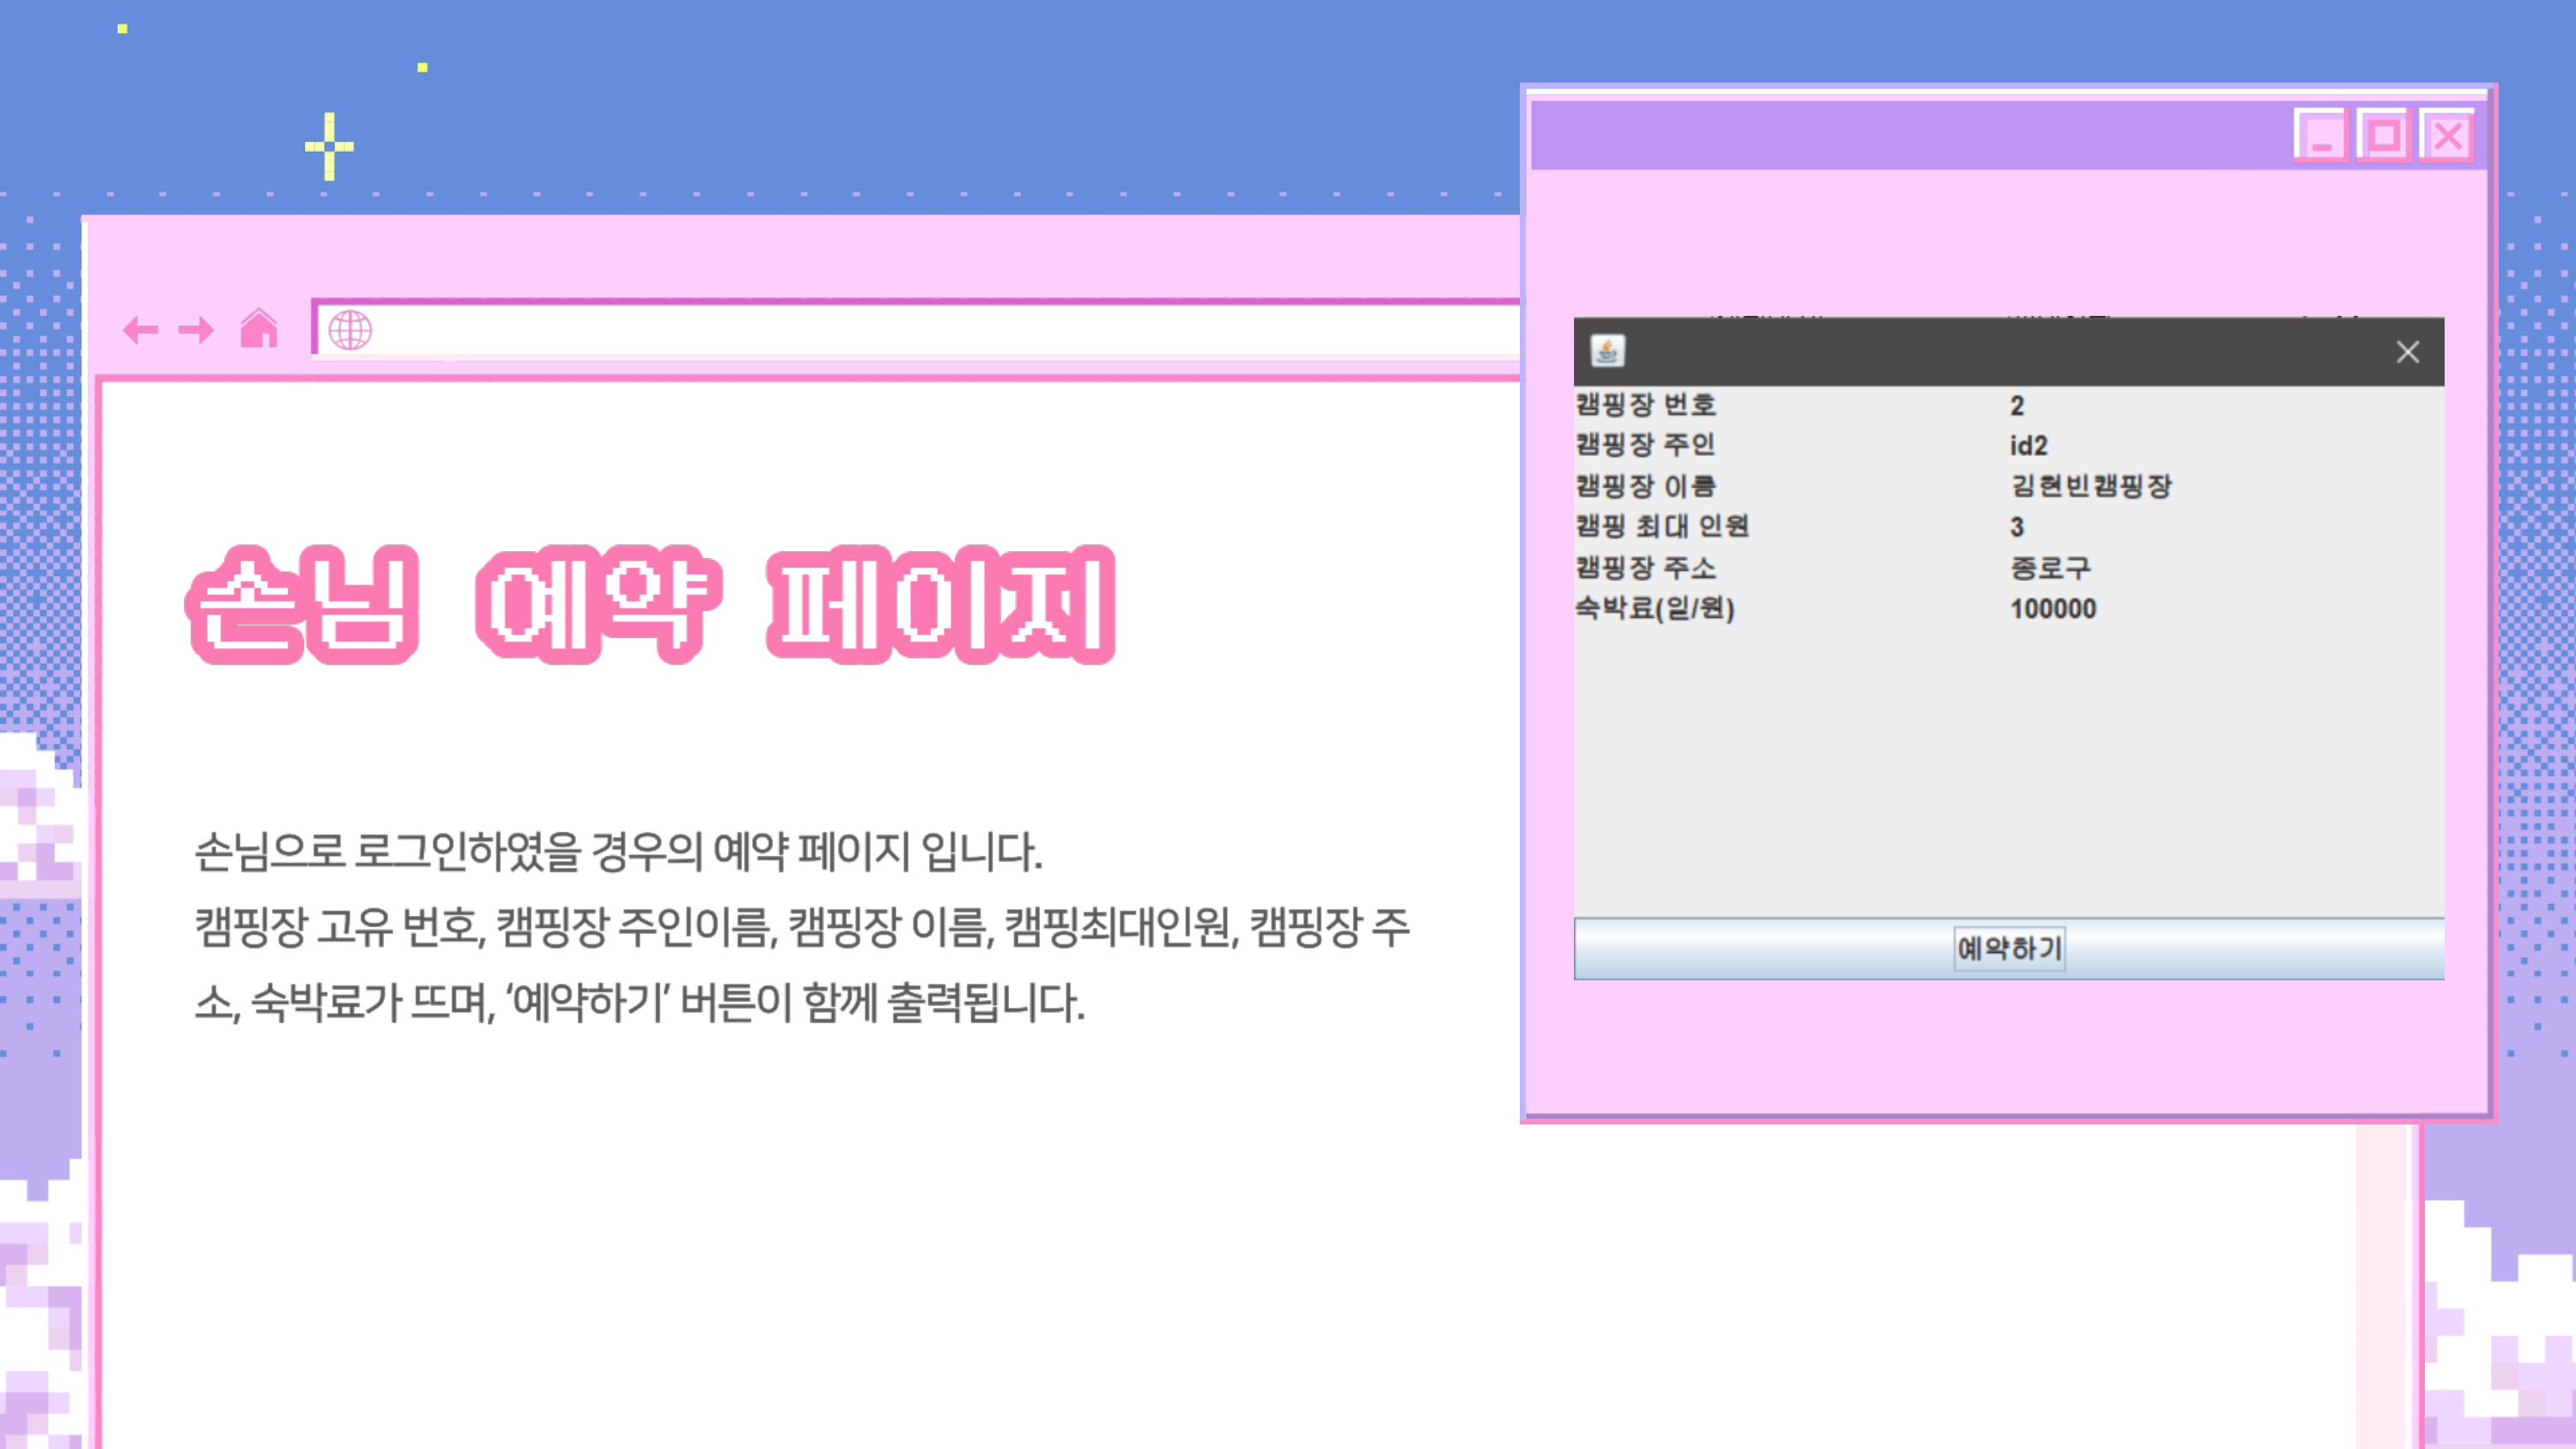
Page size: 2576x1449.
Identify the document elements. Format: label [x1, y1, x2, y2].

picture [151, 483, 1242, 785]
text_box [0, 0, 113, 1449]
text_box [118, 0, 452, 212]
text_box [1520, 82, 2499, 1125]
picture [188, 815, 1431, 1063]
text_box [82, 215, 2425, 1449]
text_box [455, 0, 2576, 1449]
text_box [1574, 316, 2445, 980]
